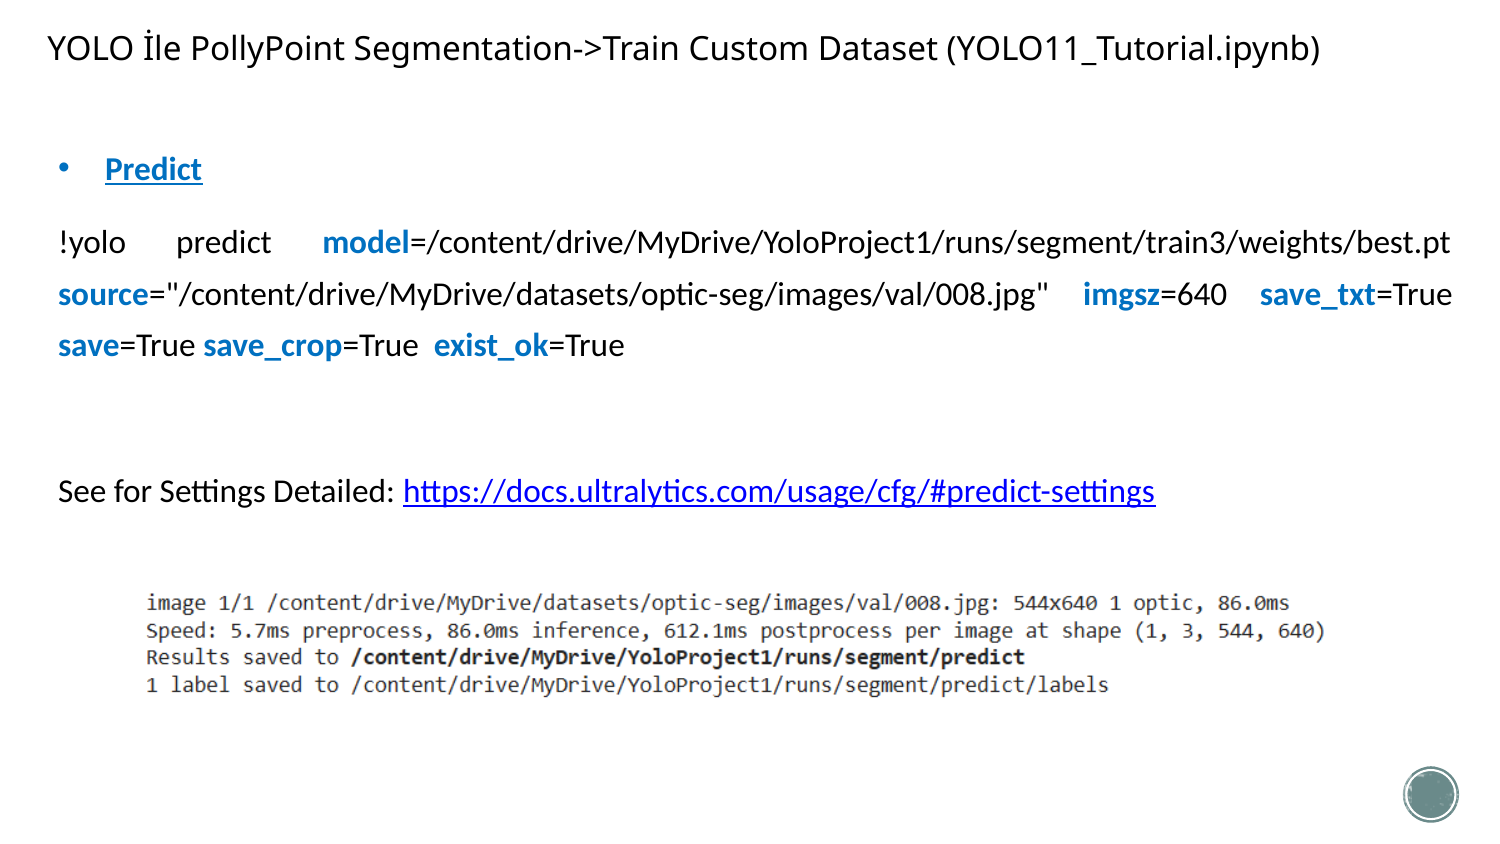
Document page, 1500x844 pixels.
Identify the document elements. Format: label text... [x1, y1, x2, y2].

text_box [32, 99, 1485, 802]
title YOLO İle PollyPoint Segmentation->Train Custom Dataset (YOLO11_Tutorial.ipynb) [32, 0, 1475, 99]
text_box Predict !yolo predict model=/content/drive/MyDrive/YoloProject1/runs/segment/train3/weights/best.pt source="/content/drive/MyDrive/datasets/optic-seg/images/val/008.jpg" imgsz=640 save_txt=True save=True save_crop=True exist_ok=True See for Settings Detailed: https://docs.ultralytics.com/usage/cfg/#predict-settings [43, 127, 1468, 774]
picture [136, 581, 1324, 701]
